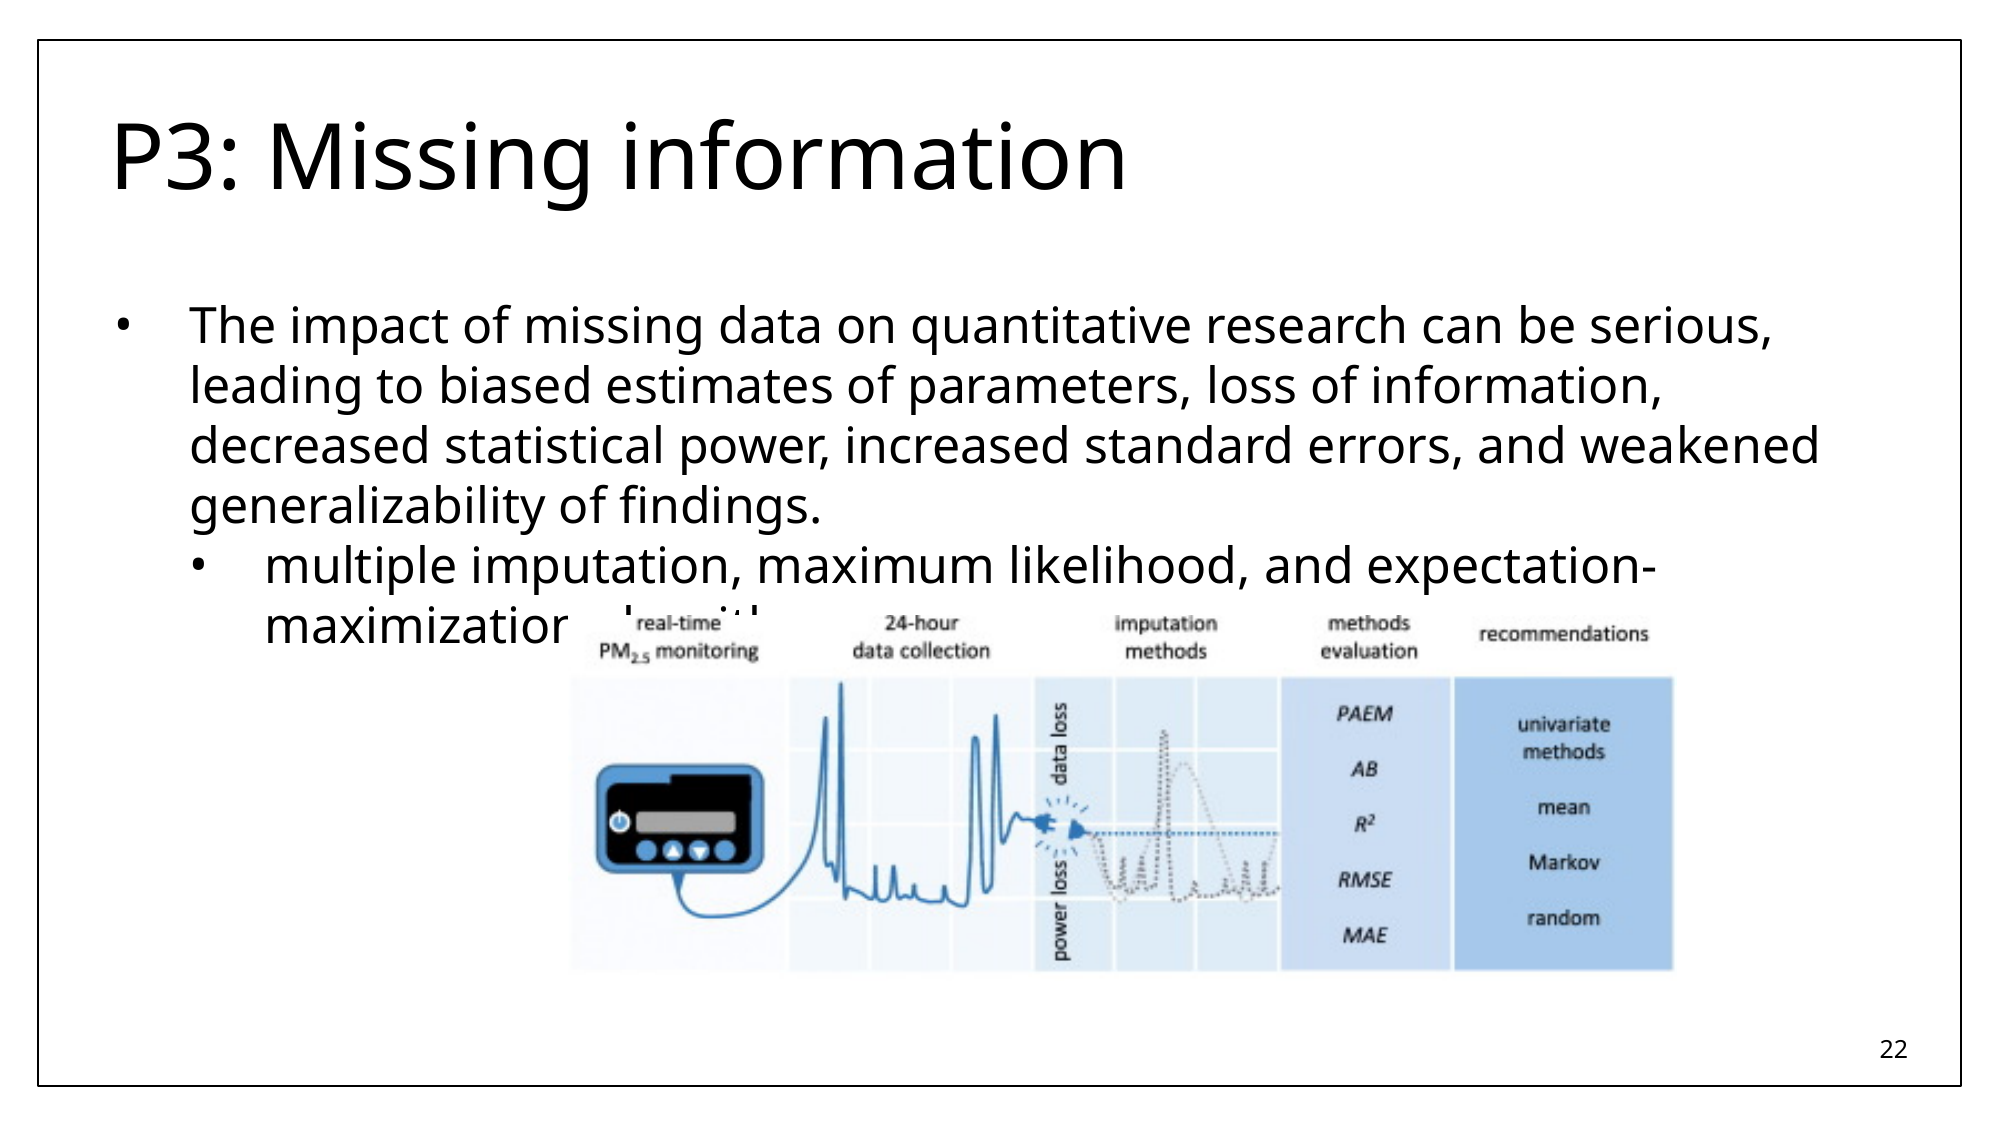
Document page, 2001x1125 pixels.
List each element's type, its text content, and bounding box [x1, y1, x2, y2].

slide_number 22 [1643, 1020, 1924, 1081]
title P3: Missing information [91, 48, 1924, 271]
list The impact of missing data on quantitative research can be serious, leading to biased estimates of parameters, loss of information, decreased statistical power, increased standard errors, and weakened generalizability of findings. multiple imputation, maximum likelihood, and expectation-maximization algorithm [91, 286, 1924, 997]
picture [568, 615, 1678, 982]
